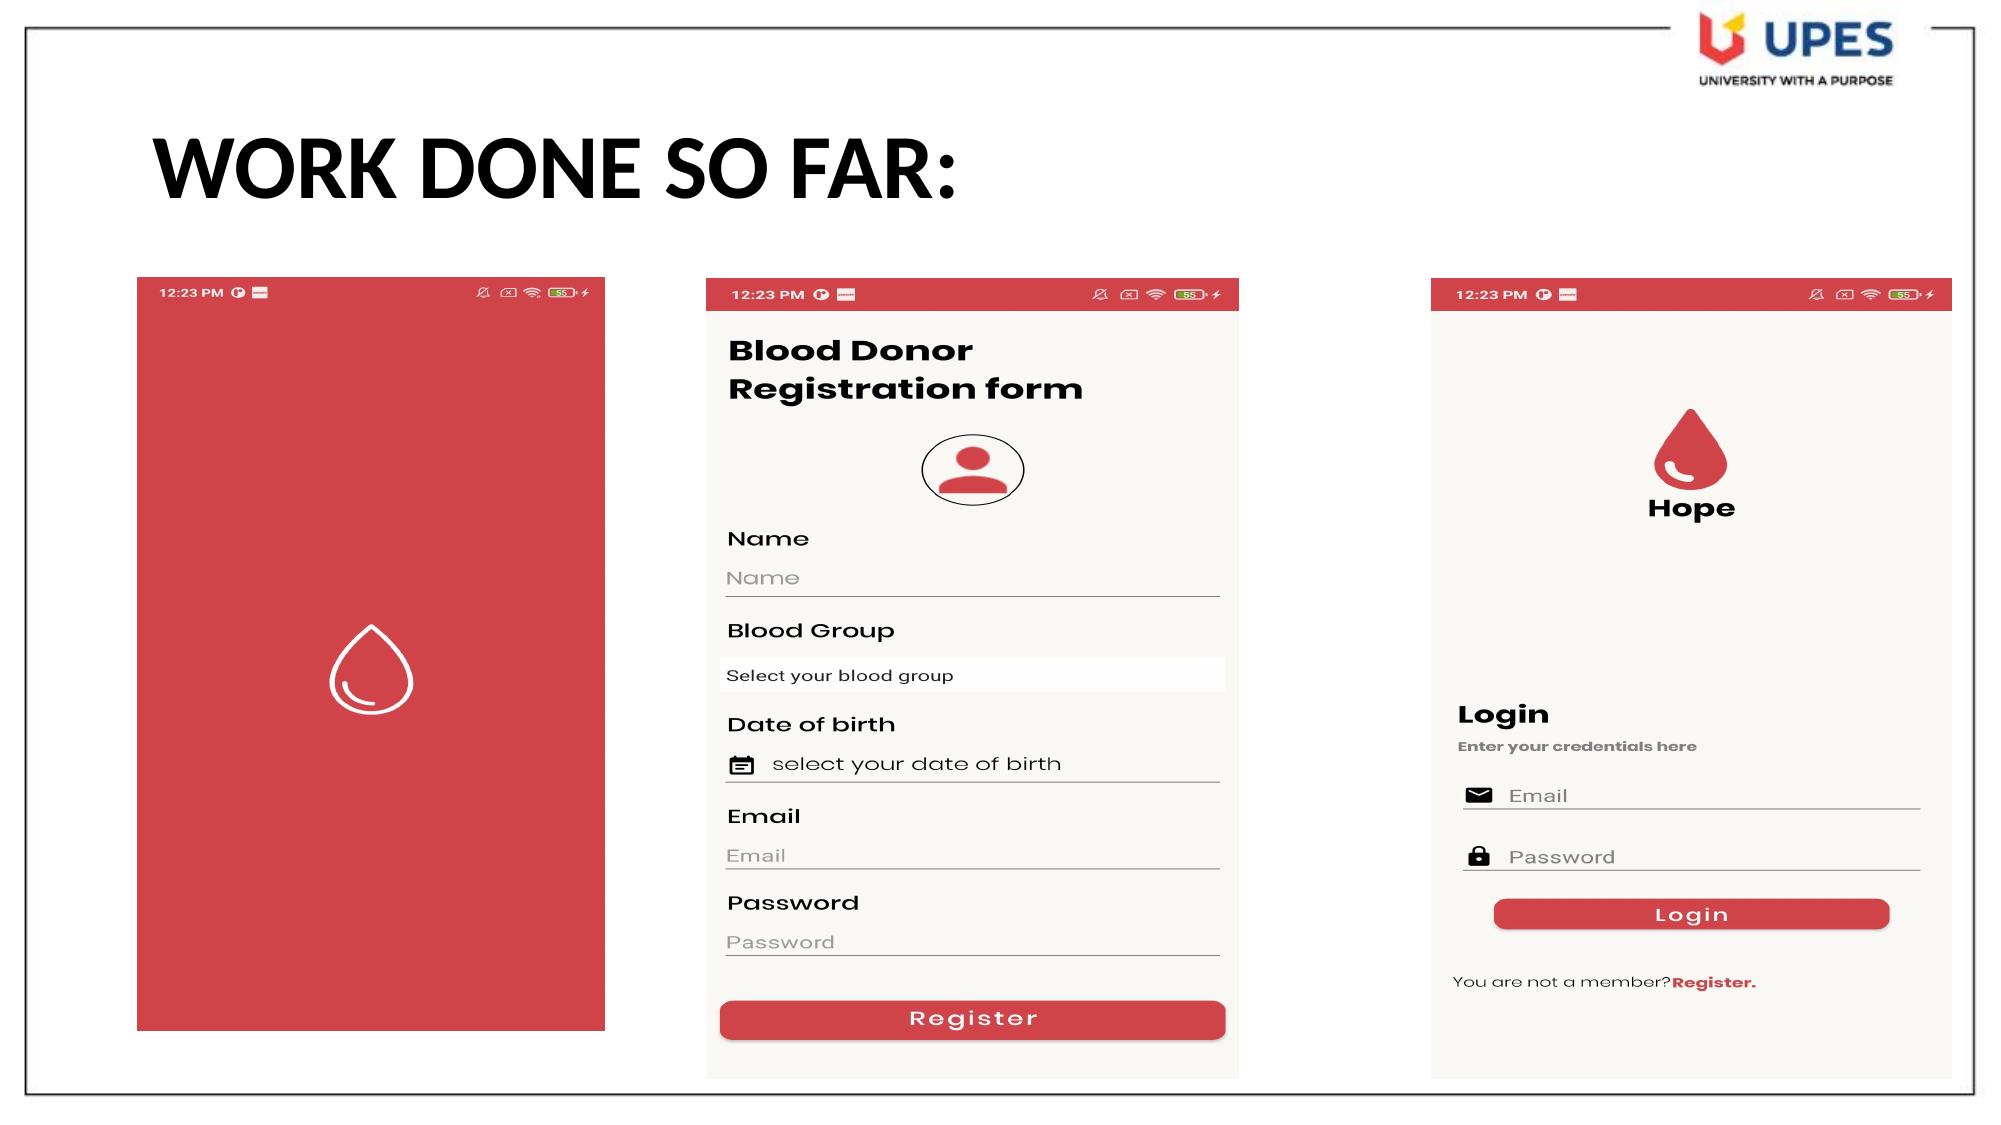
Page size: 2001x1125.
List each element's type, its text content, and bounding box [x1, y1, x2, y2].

title WORK DONE SO FAR: [137, 59, 1863, 278]
picture [0, 0, 2000, 1125]
